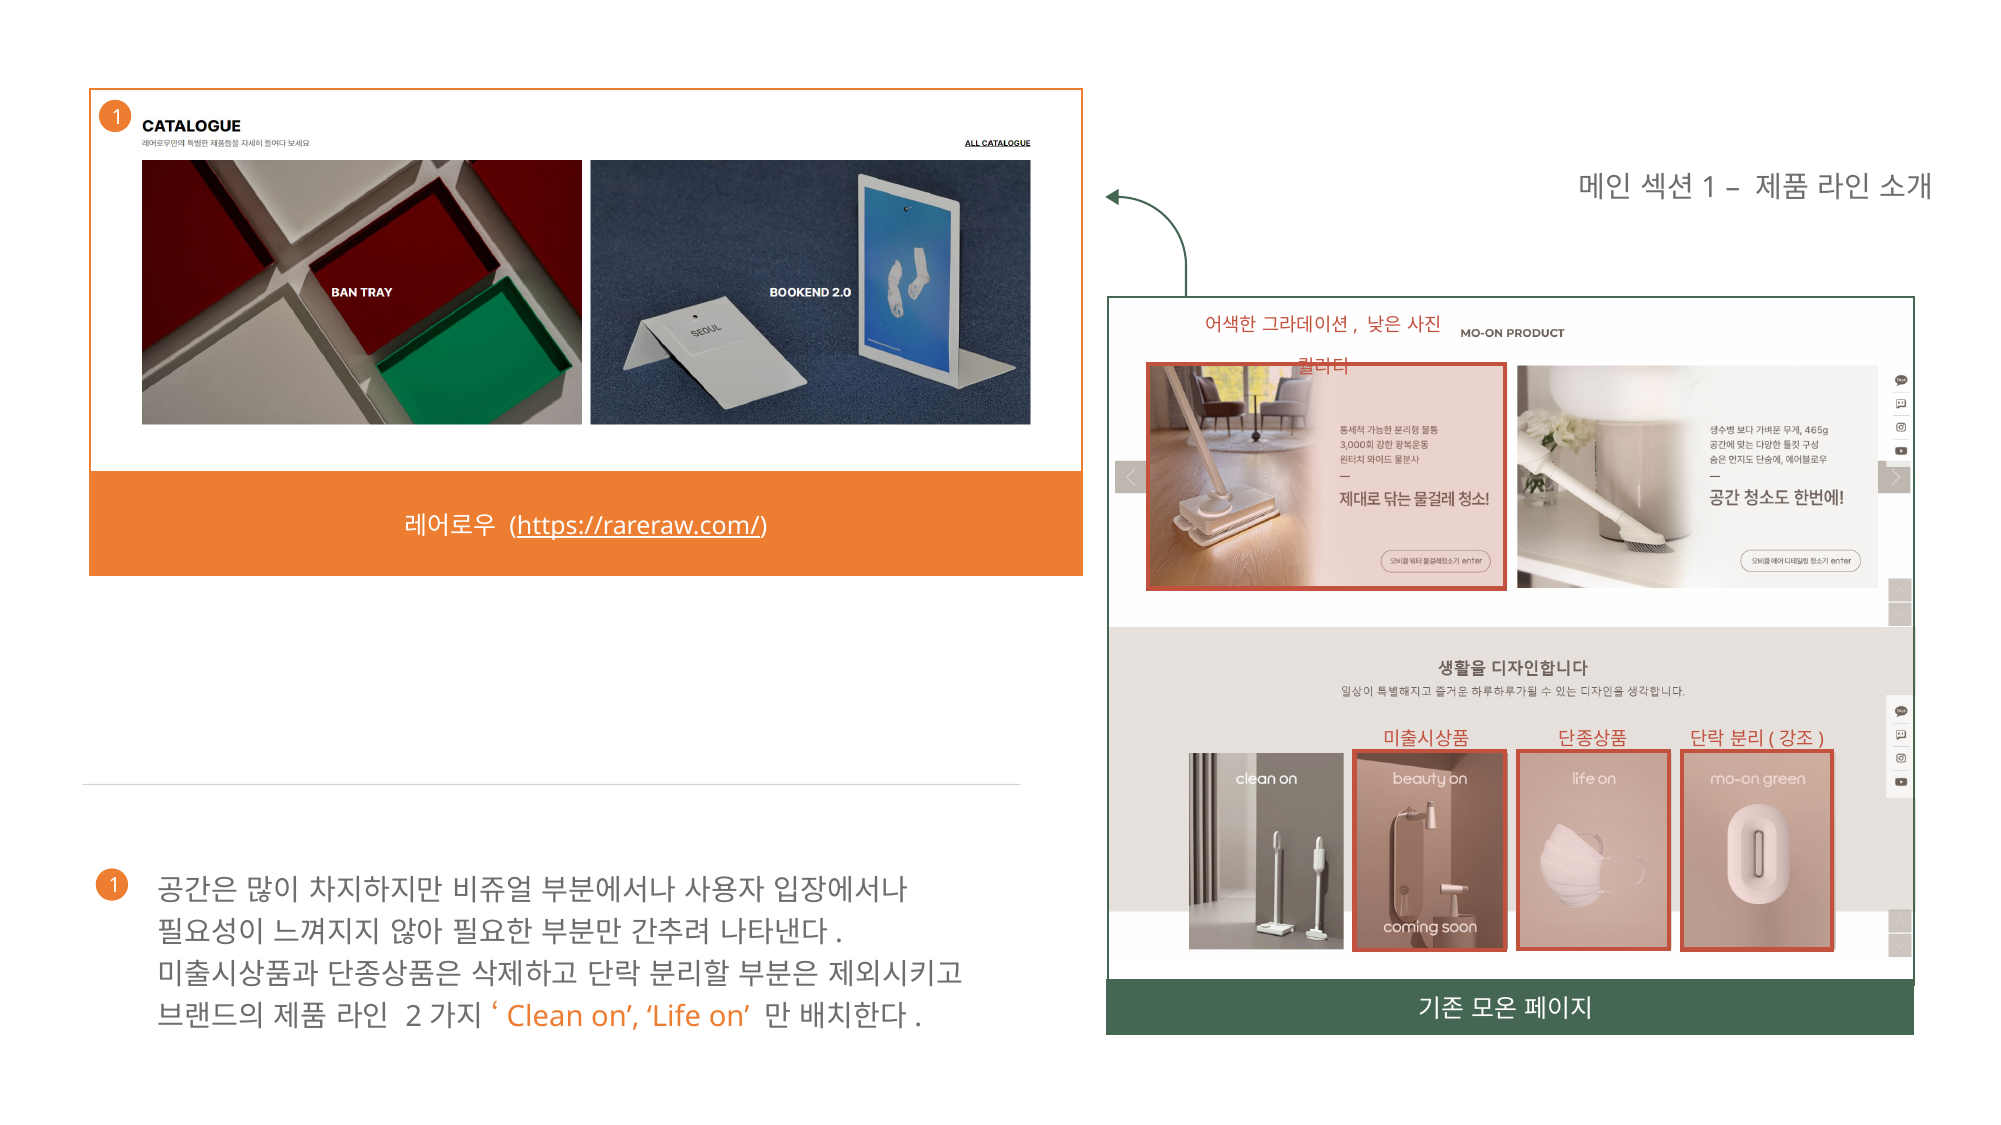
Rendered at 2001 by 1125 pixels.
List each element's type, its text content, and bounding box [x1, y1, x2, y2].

picture [1109, 298, 1916, 960]
text_box [89, 88, 1083, 473]
text_box 레어로우 (https://rareraw.com/) [404, 501, 768, 544]
picture [90, 89, 1081, 462]
text_box 1 [94, 867, 130, 902]
text_box [89, 473, 1083, 576]
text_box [1107, 980, 1914, 1034]
text_box 어색한 그라데이션, 낮은 사진 퀄리티 [1177, 293, 1470, 298]
text_box [1105, 188, 1188, 293]
text_box 메인 섹션1 – 제품 라인 소개 [1578, 156, 1934, 204]
text_box [1107, 296, 1915, 986]
text_box 공간은 많이 차지하지만 비쥬얼 부분에서나 사용자 입장에서나 필요성이 느껴지지 않아 필요한 부분만 간추려 나타낸다. 미출시상품과 단종상품은 삭제하고 단락 분리할 부분은 제외시키고 브랜드의 제품 라인 2가지 ‘Clean on’, ‘Life on’ 만 배치한다. [128, 864, 1027, 1032]
